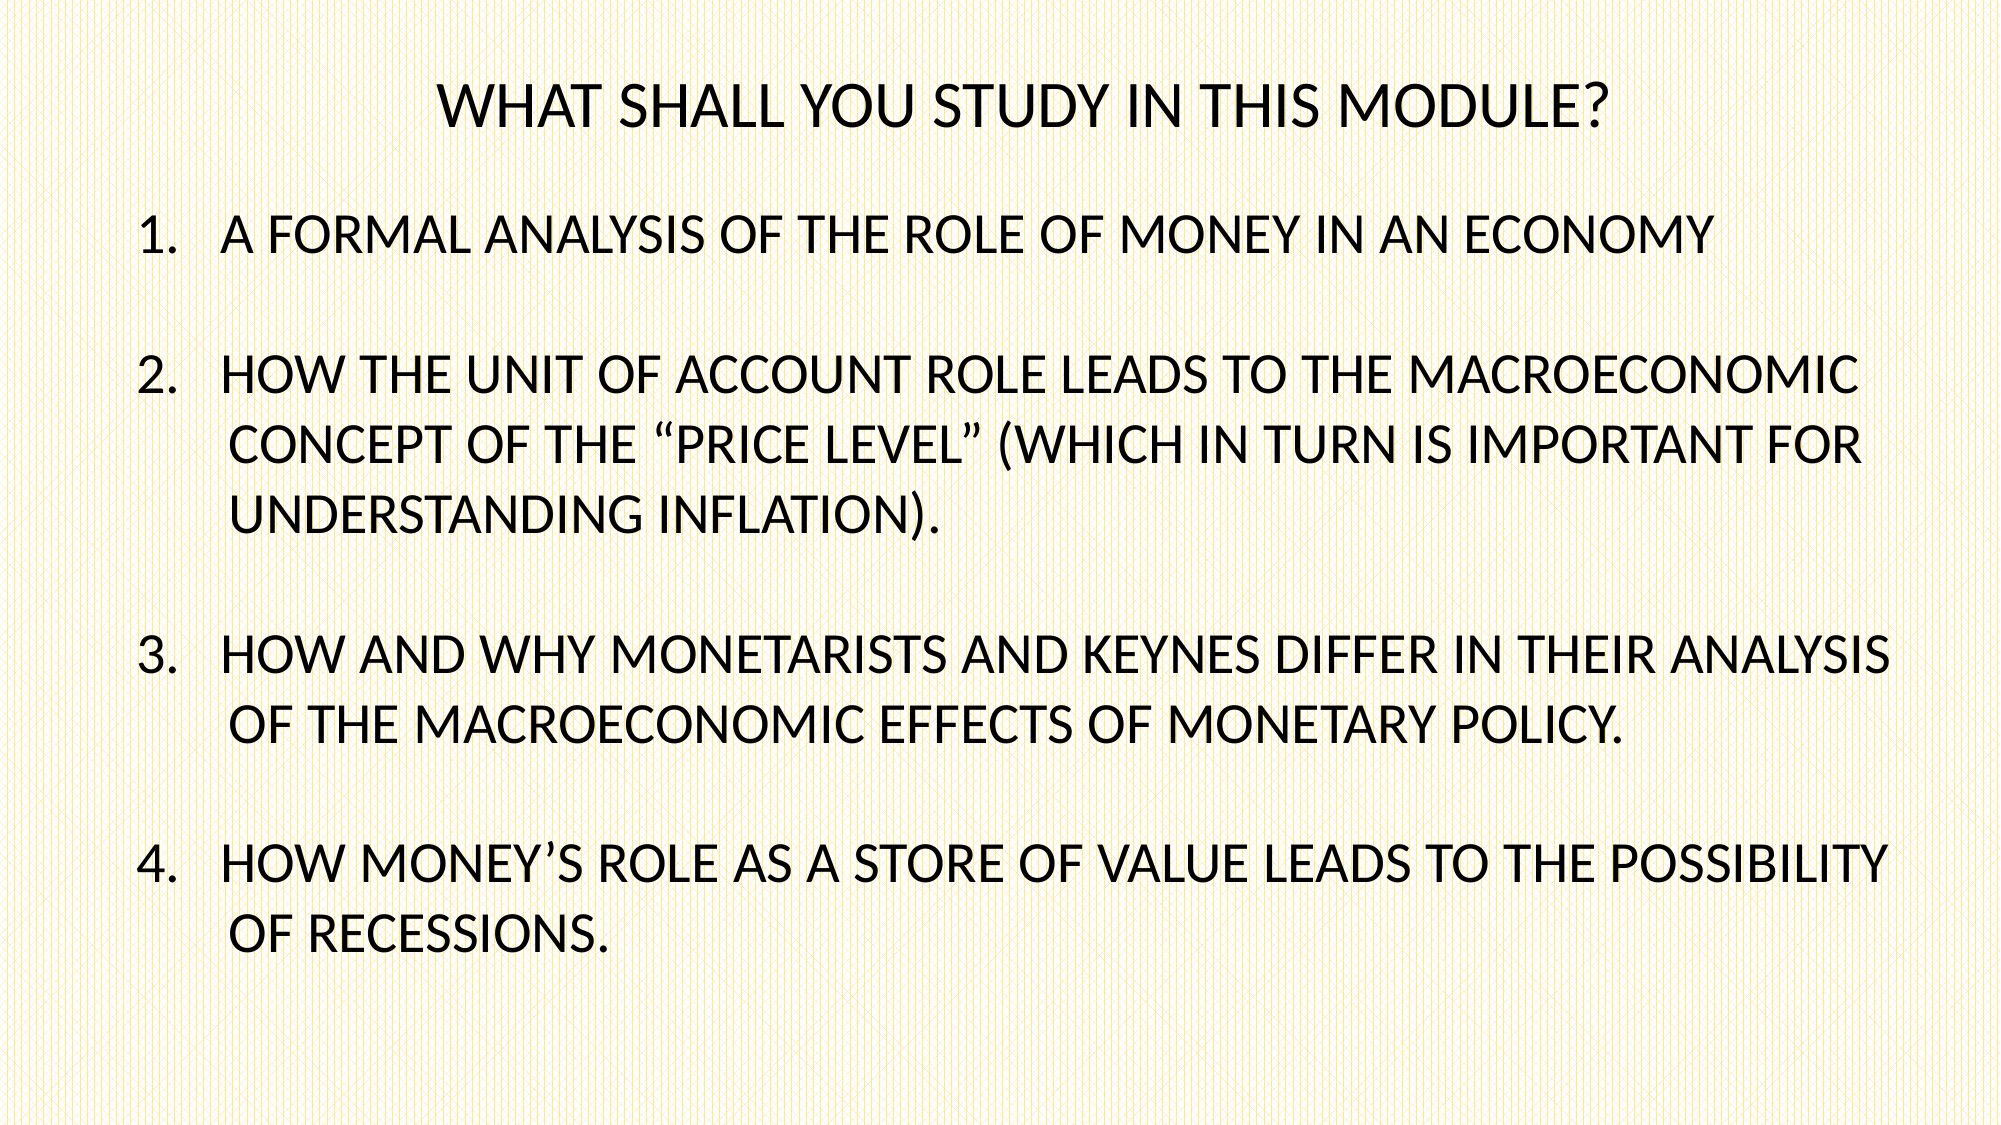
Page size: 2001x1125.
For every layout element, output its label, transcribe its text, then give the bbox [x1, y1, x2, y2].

text_box A FORMAL ANALYSIS OF THE ROLE OF MONEY IN AN ECONOMY HOW THE UNIT OF ACCOUNT ROLE LEADS TO THE MACROECONOMIC CONCEPT OF THE “PRICE LEVEL” (WHICH IN TURN IS IMPORTANT FOR UNDERSTANDING INFLATION). HOW AND WHY MONETARISTS AND KEYNES DIFFER IN THEIR ANALYSIS OF THE MACROECONOMIC EFFECTS OF MONETARY POLICY. HOW MONEY’S ROLE AS A STORE OF VALUE LEADS TO THE POSSIBILITY OF RECESSIONS. [121, 187, 1932, 1042]
text_box WHAT SHALL YOU STUDY IN THIS MODULE? [421, 53, 1629, 149]
